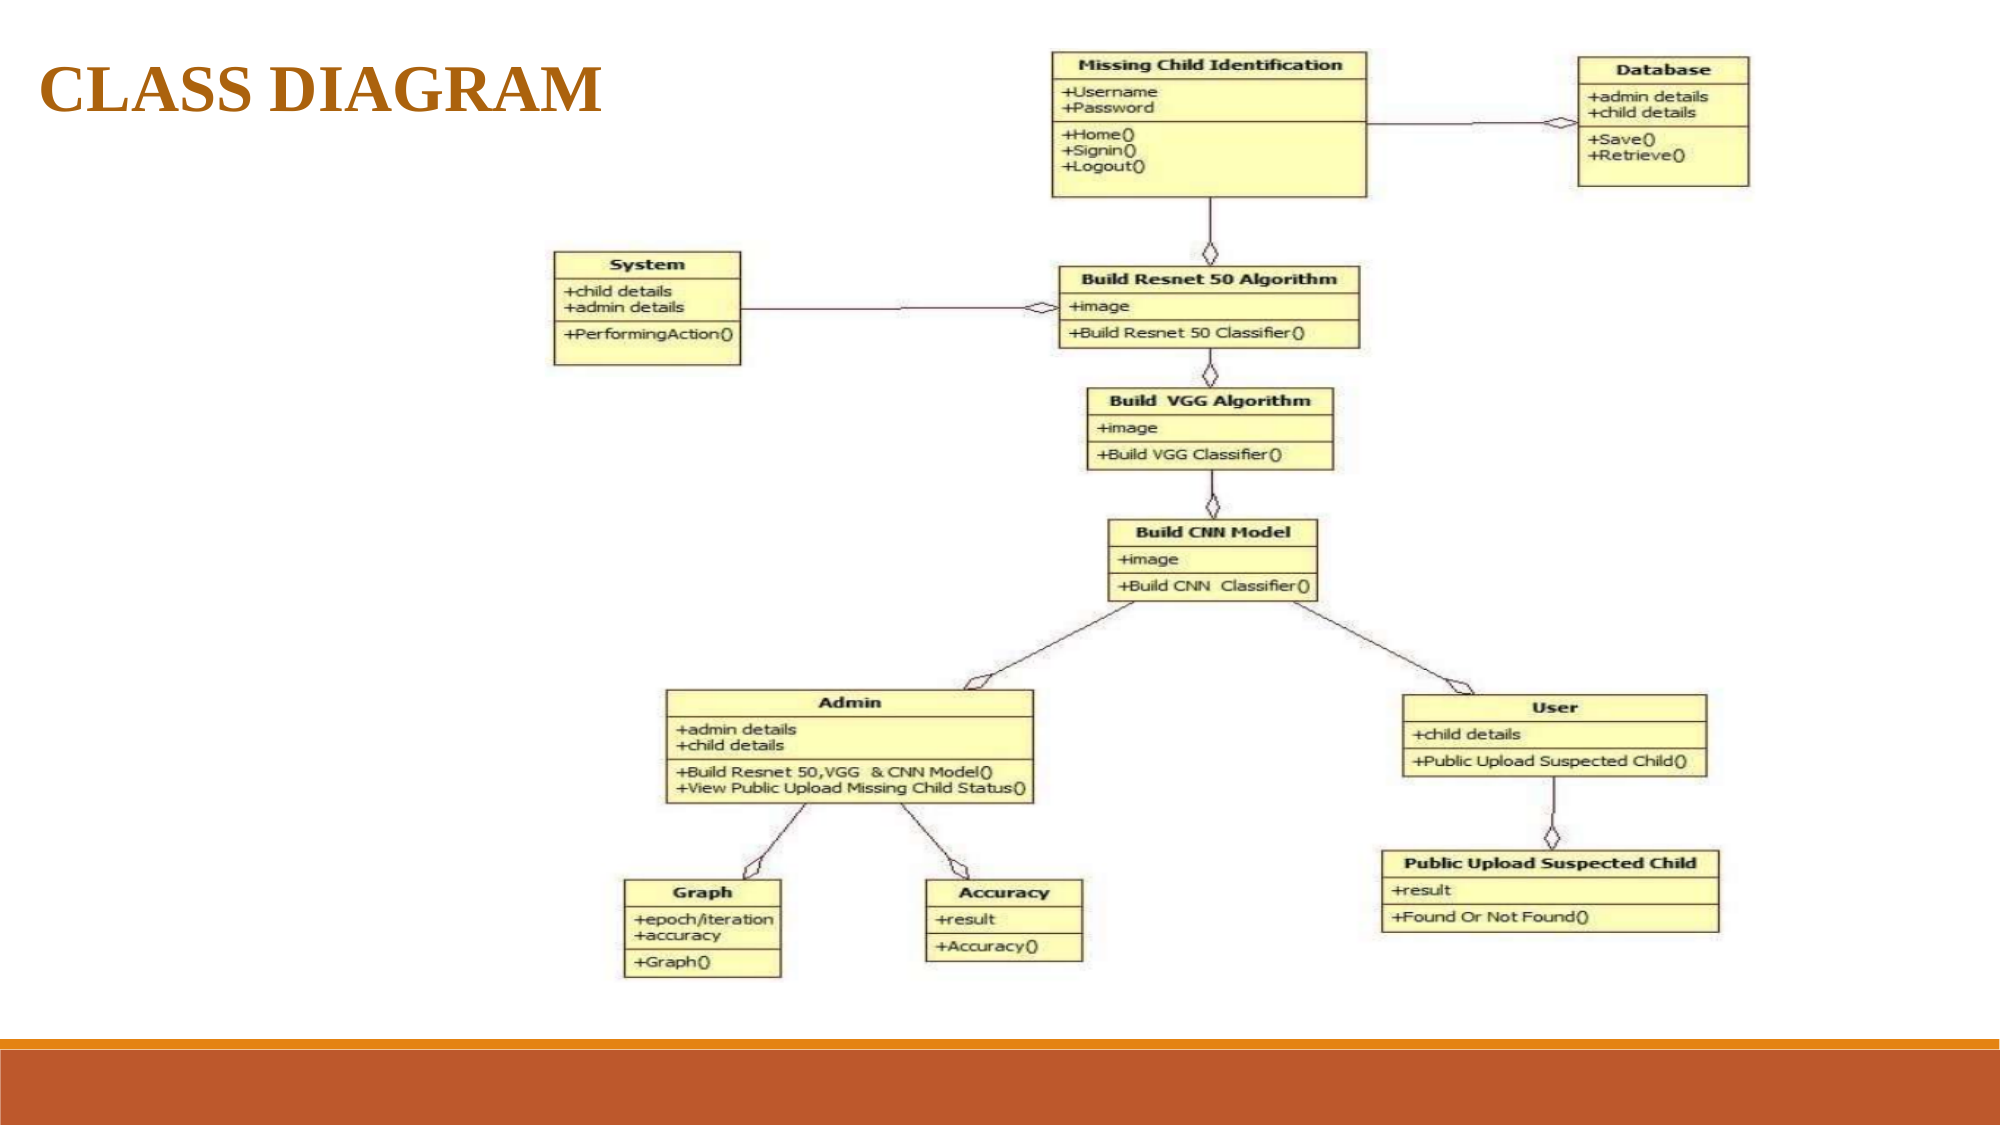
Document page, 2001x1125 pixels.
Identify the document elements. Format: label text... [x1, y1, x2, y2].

text_box CLASS DIAGRAM [23, 37, 674, 133]
picture [446, 48, 1819, 992]
